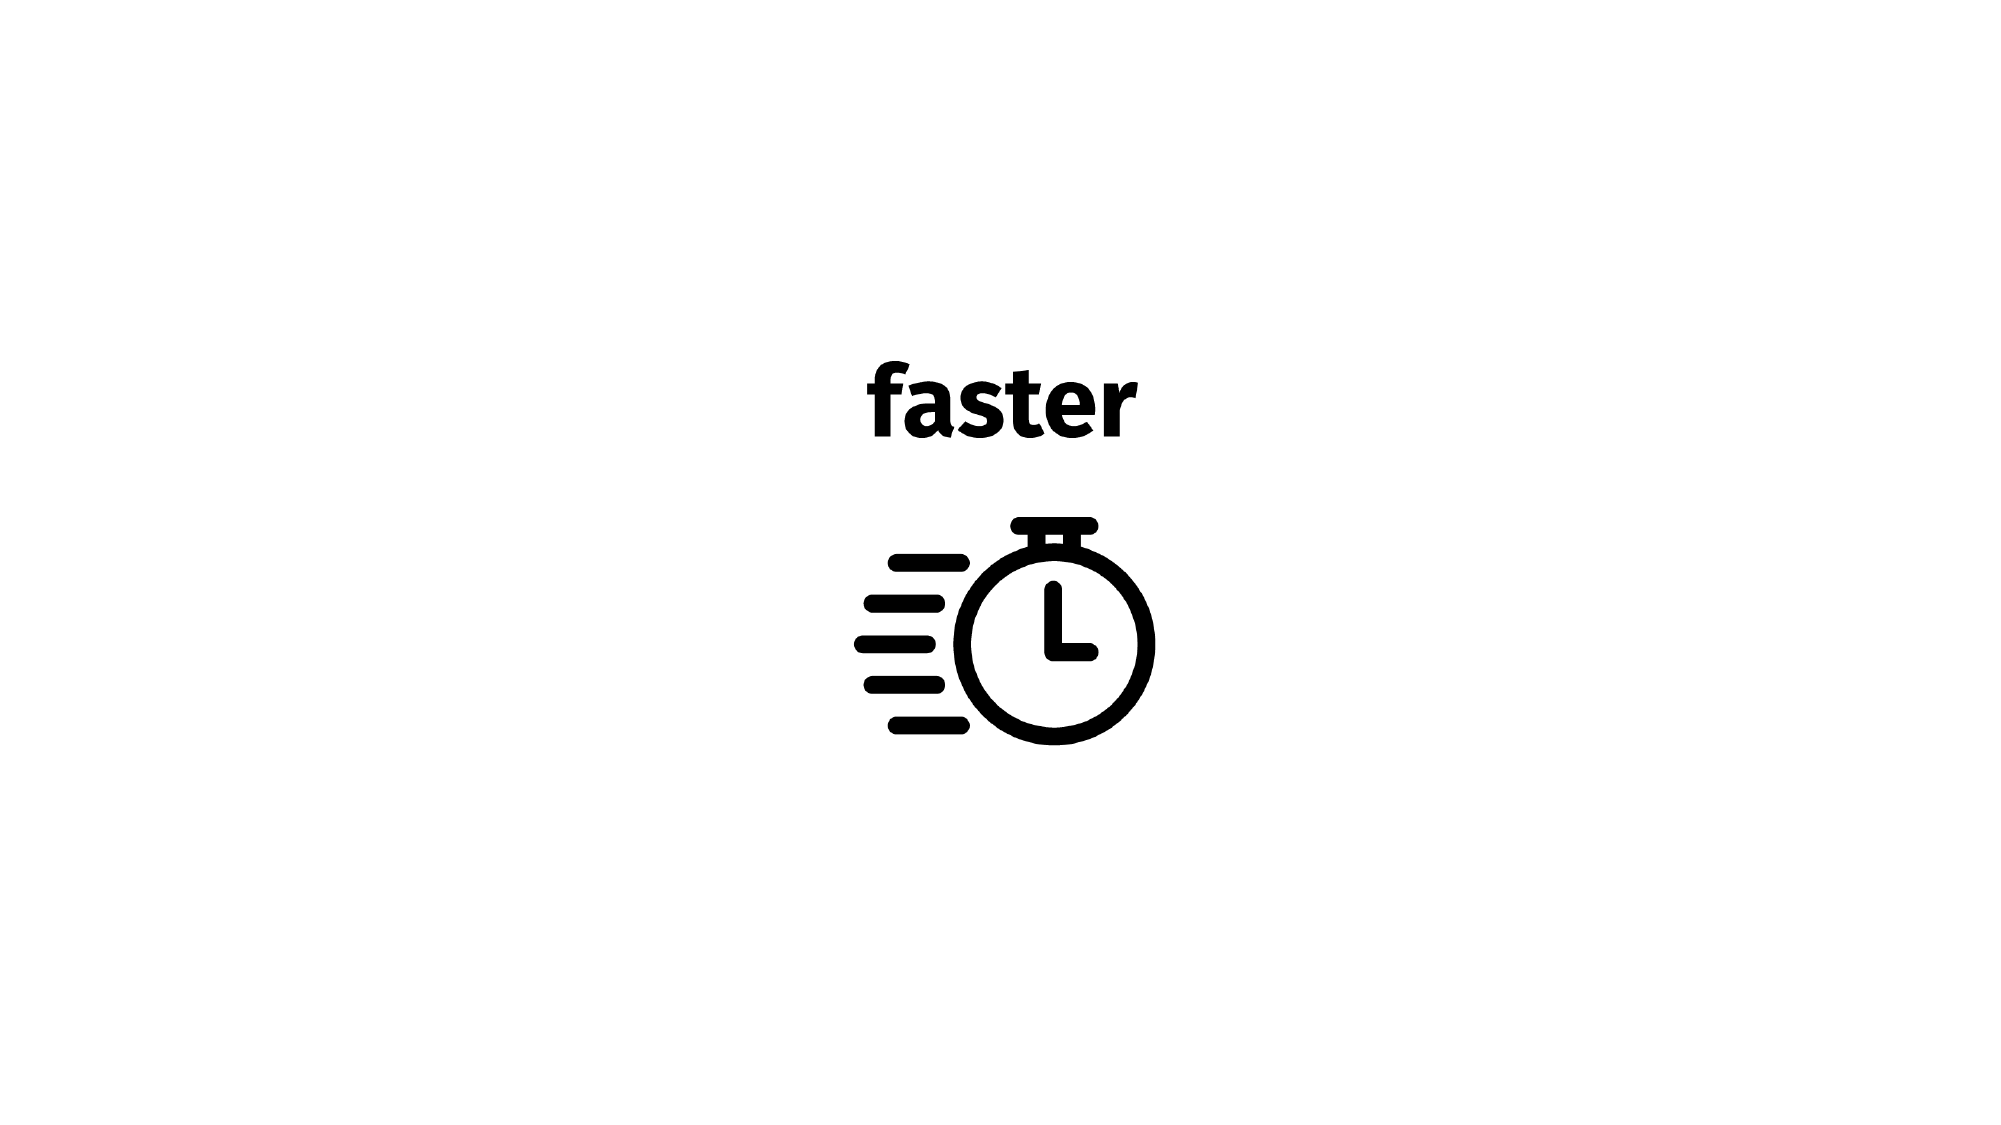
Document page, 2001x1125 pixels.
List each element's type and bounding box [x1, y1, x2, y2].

picture [812, 328, 1188, 797]
